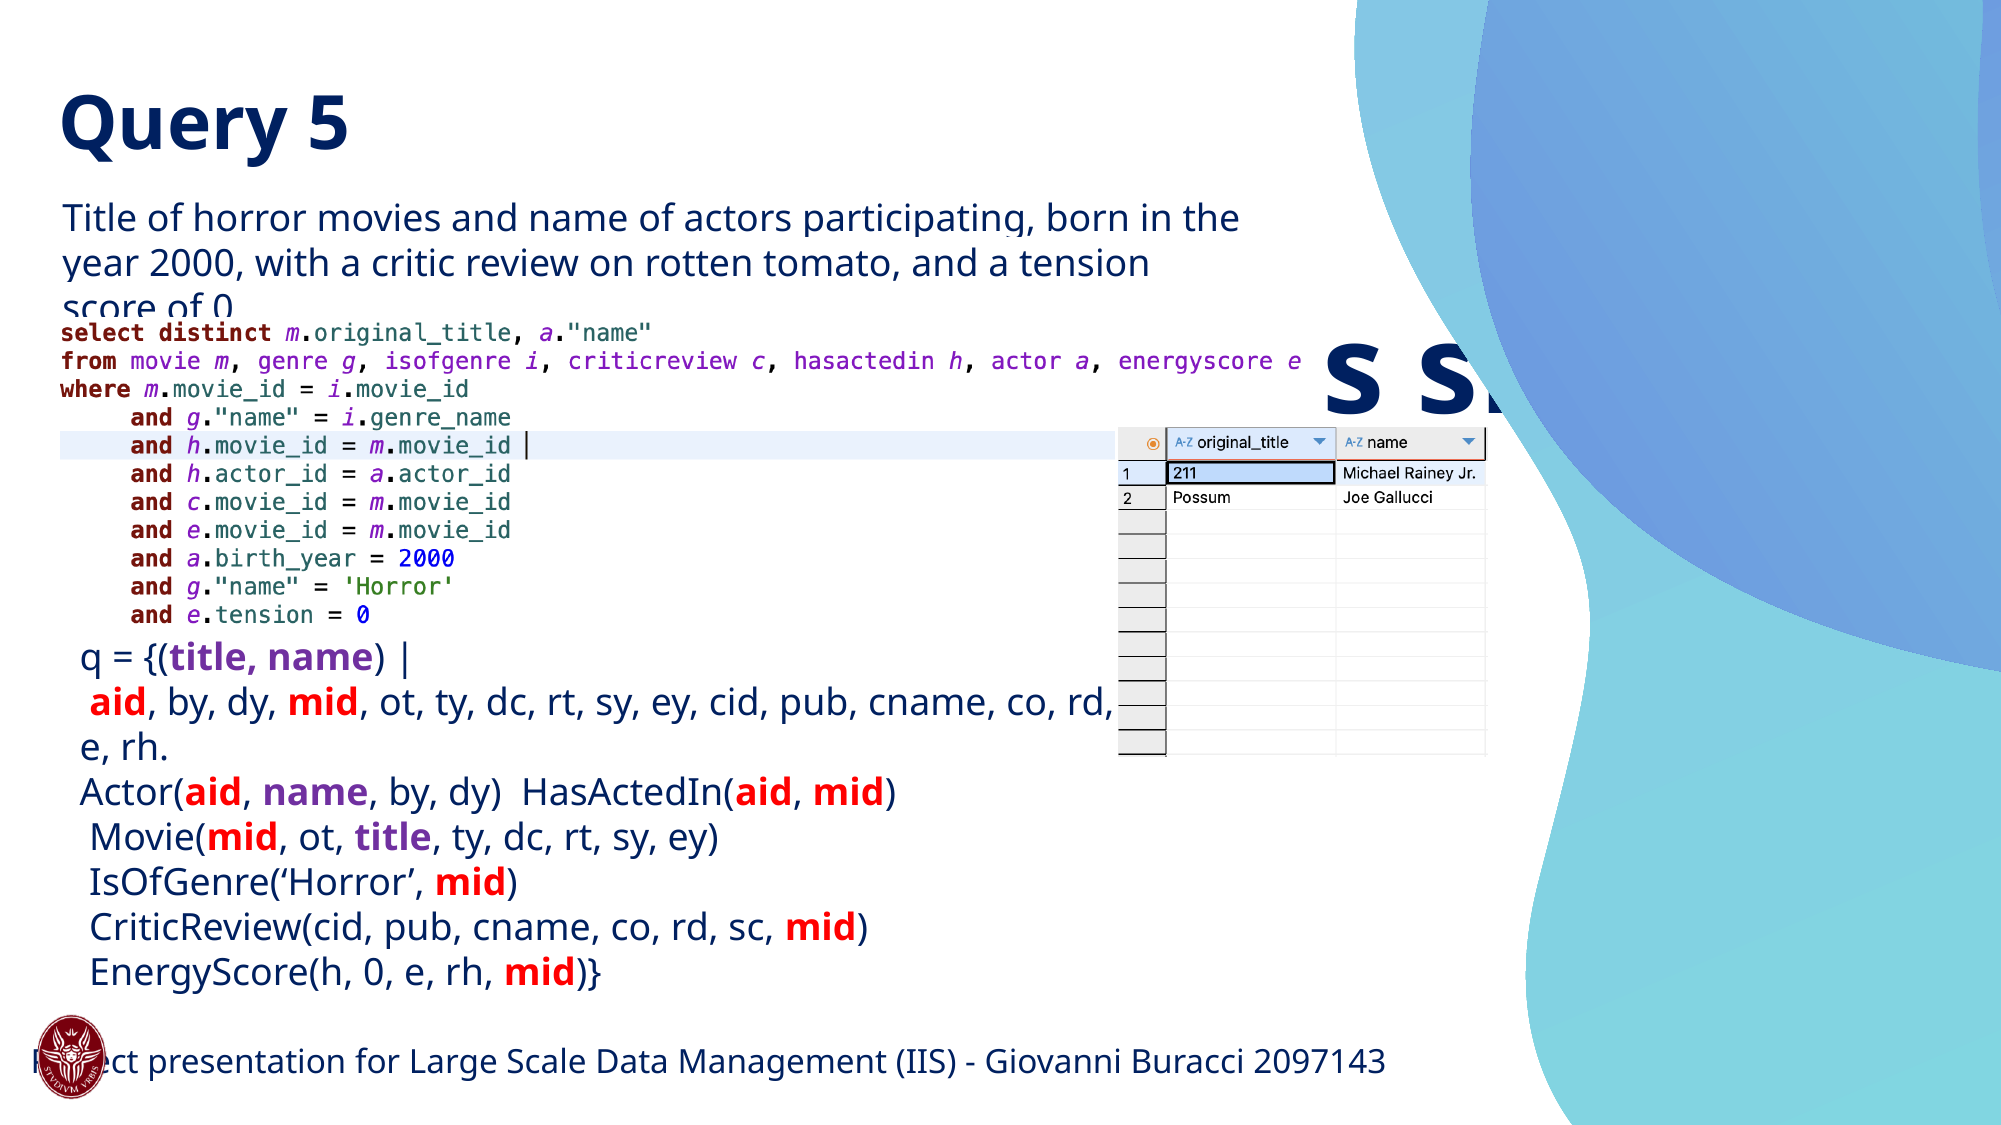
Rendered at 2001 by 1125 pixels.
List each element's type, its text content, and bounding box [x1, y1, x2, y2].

text_box Query 5 [43, 67, 366, 172]
title Human resources slide 1 [249, 184, 1340, 423]
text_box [1340, 0, 2000, 1125]
picture [37, 1013, 113, 1103]
text_box Title of horror movies and name of actors participating, born in the year 2000, with a critic review on rotten tomato, and a tension score of 0 [47, 187, 1268, 317]
picture [47, 317, 1488, 757]
